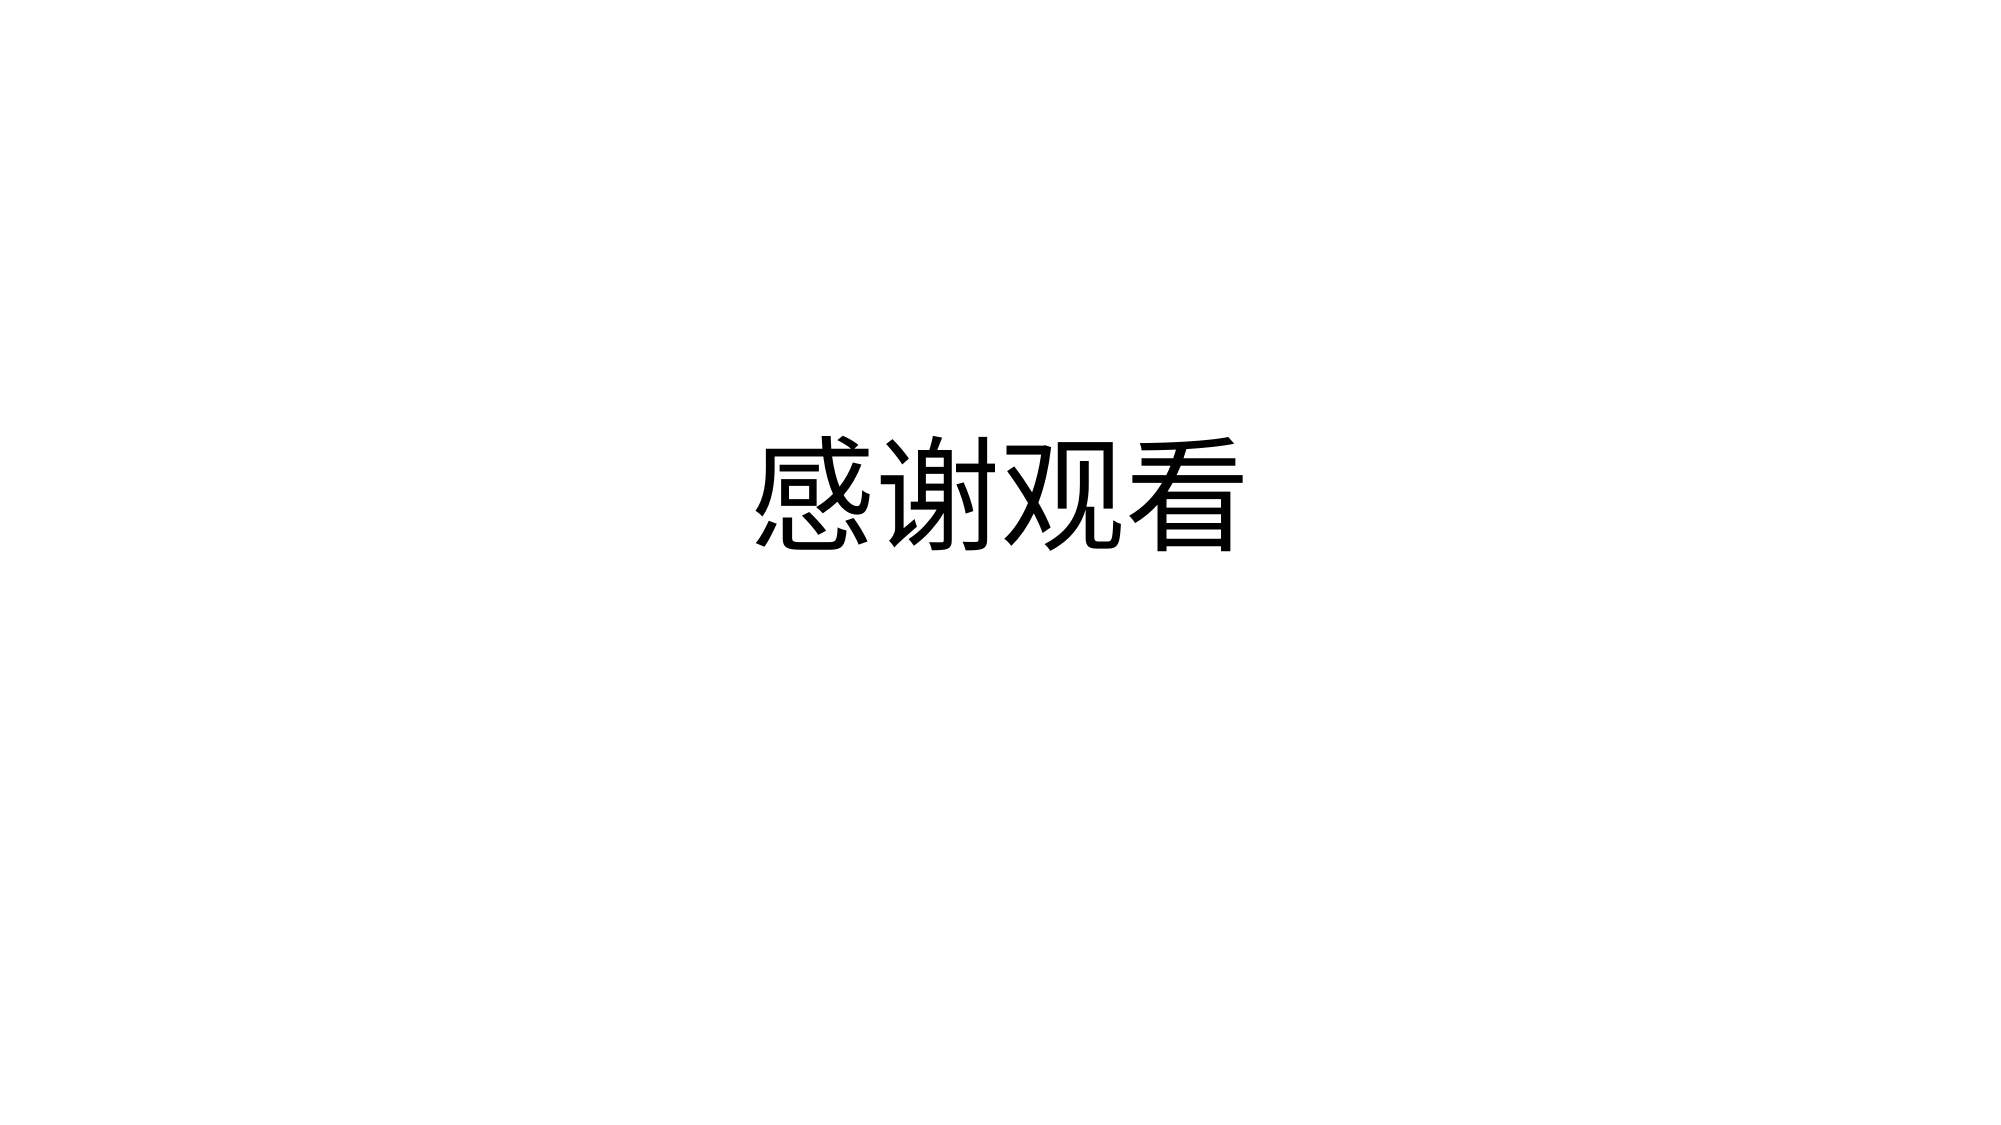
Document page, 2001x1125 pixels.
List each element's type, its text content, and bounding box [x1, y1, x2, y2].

title 感谢观看 [249, 184, 1750, 576]
